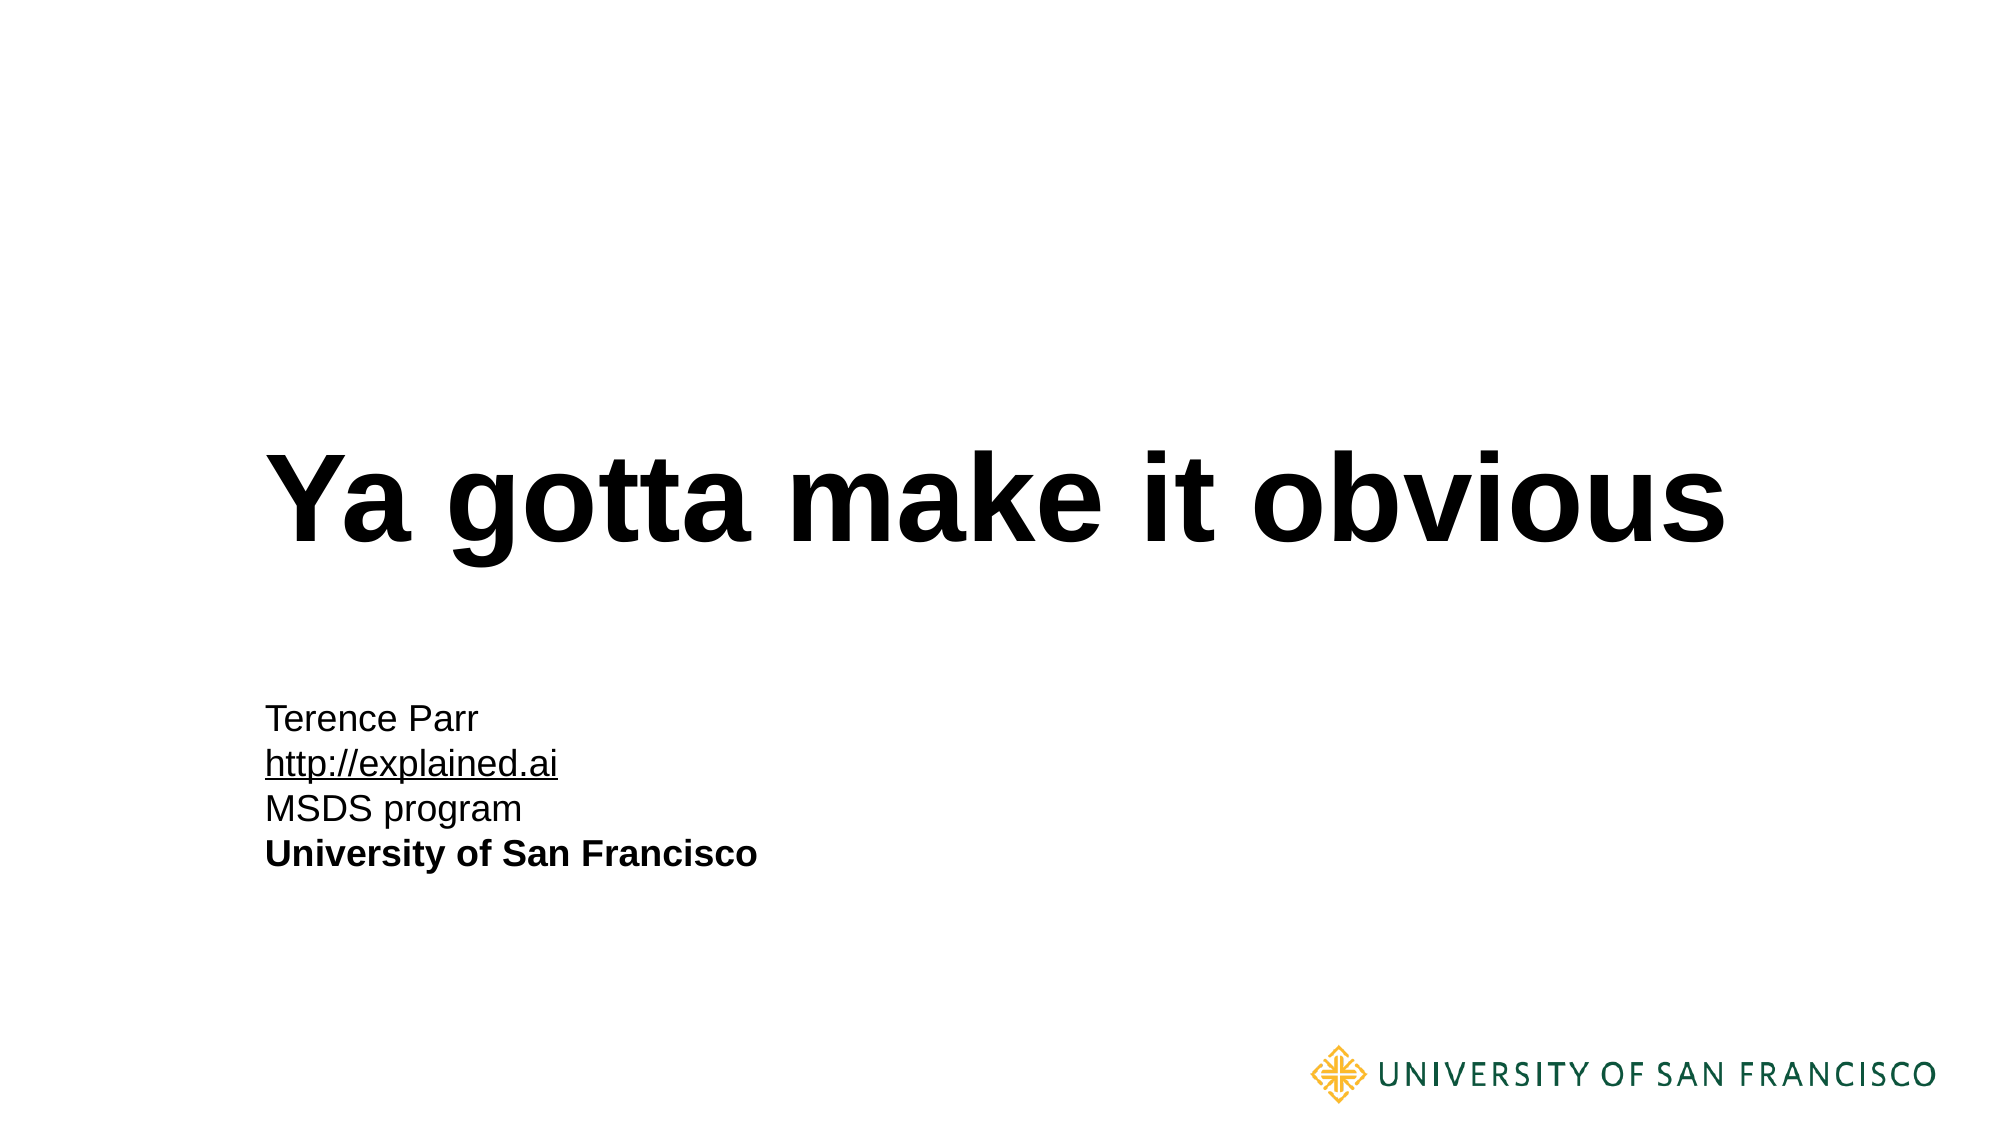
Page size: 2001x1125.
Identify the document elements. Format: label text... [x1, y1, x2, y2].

text_box Terence Parr http://explained.ai MSDS program University of San Francisco [249, 686, 1250, 881]
title Ya gotta make it obvious [249, 184, 1750, 576]
